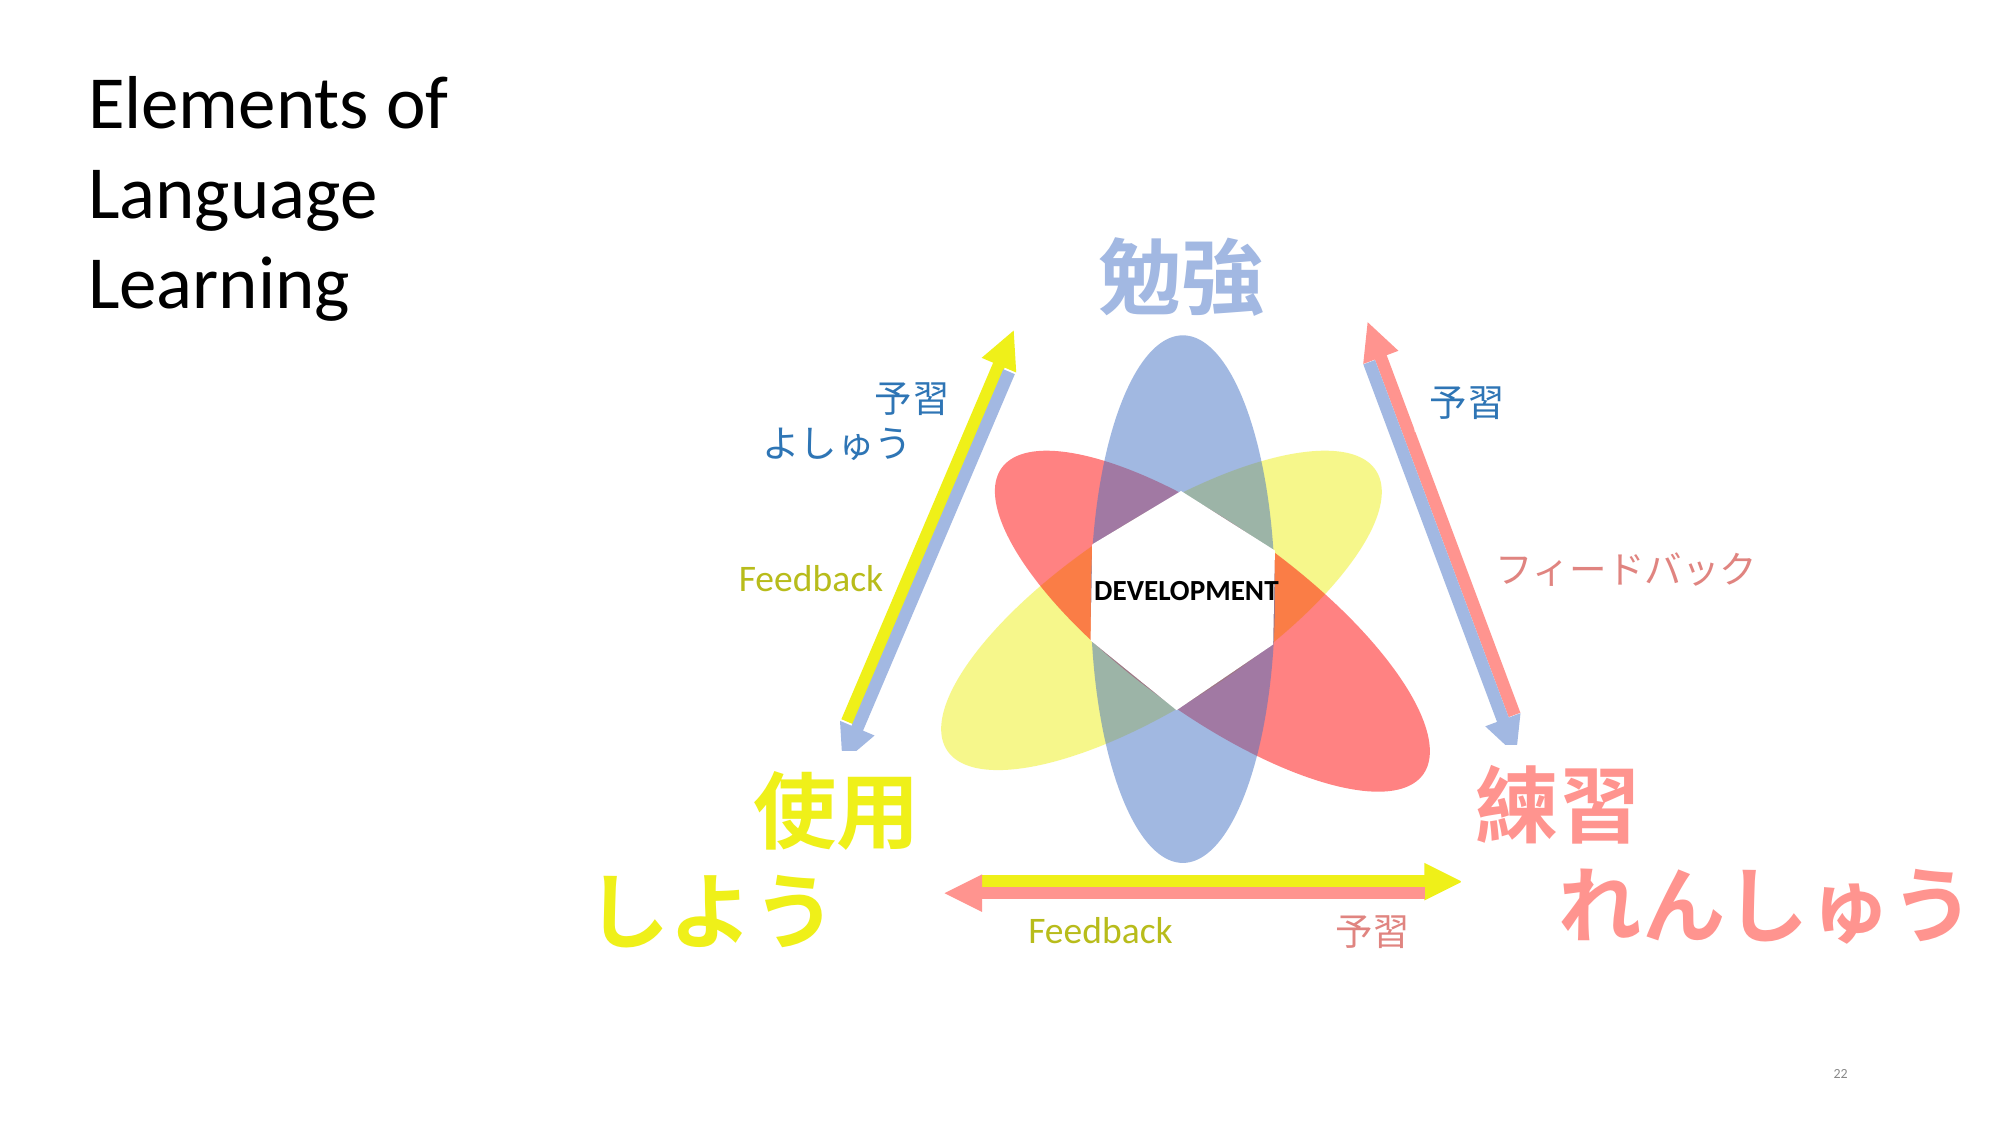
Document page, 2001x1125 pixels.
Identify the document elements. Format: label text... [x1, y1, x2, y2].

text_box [1368, 361, 1517, 756]
slide_number ‹#› [1412, 1042, 1863, 1103]
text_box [846, 330, 1014, 374]
text_box 使用 しよう [566, 751, 935, 967]
text_box 予習 [1320, 900, 1427, 961]
text_box [1091, 614, 1275, 863]
text_box 予習 よしゅう [745, 367, 841, 473]
text_box [1091, 335, 1274, 563]
text_box DEVELOPMENT [1079, 563, 1297, 614]
text_box [1091, 614, 1273, 709]
text_box Feedback [723, 546, 837, 606]
text_box Elements of Language Learning [73, 46, 468, 332]
text_box [1012, 586, 1105, 770]
text_box フィードバック [1522, 538, 1785, 599]
text_box Feedback [1013, 901, 1199, 959]
text_box [1257, 570, 1429, 792]
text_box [1367, 321, 1515, 361]
text_box [1092, 492, 1274, 563]
text_box [1018, 450, 1104, 641]
text_box [1262, 450, 1361, 594]
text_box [842, 371, 1010, 763]
text_box 練習 れんしゅう [1460, 745, 1998, 961]
text_box [1274, 552, 1289, 563]
text_box 勉強 [1083, 217, 1283, 333]
